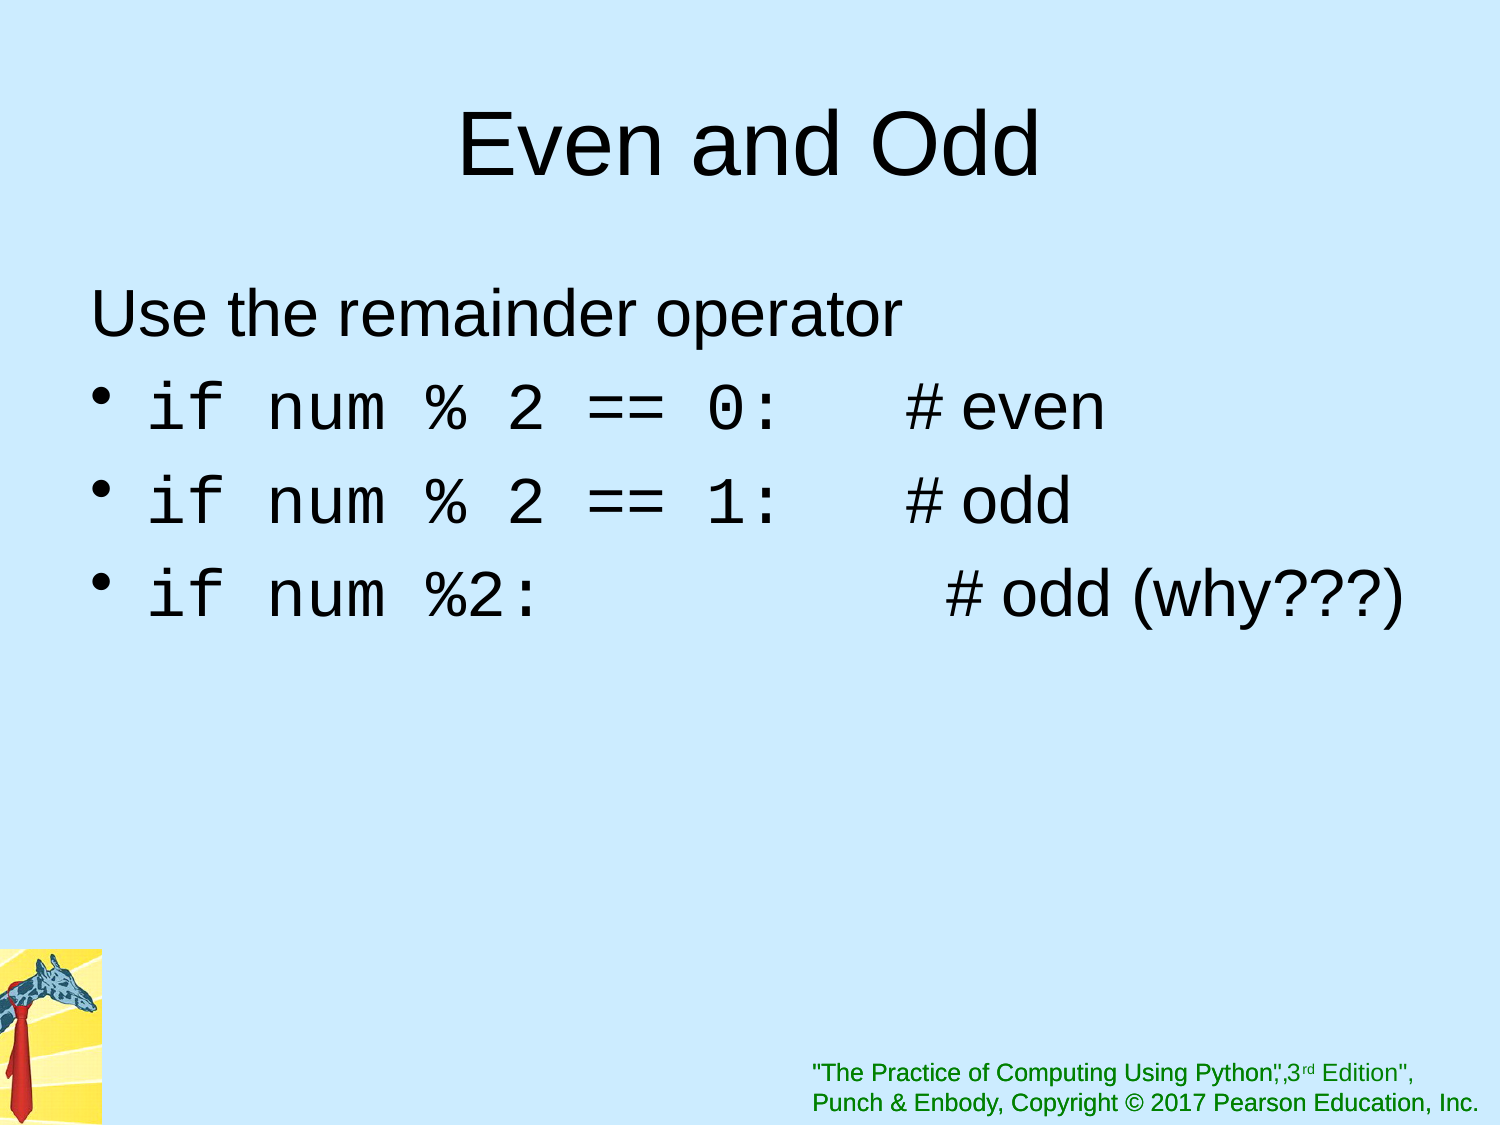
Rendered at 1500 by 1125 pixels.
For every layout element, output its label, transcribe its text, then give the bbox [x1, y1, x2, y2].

list Use the remainder operator if num % 2 == 0: # even if num % 2 == 1: # odd if num %2: # odd (why???) [75, 262, 1425, 1005]
title Even and Odd [75, 45, 1425, 233]
picture [0, 949, 102, 1125]
